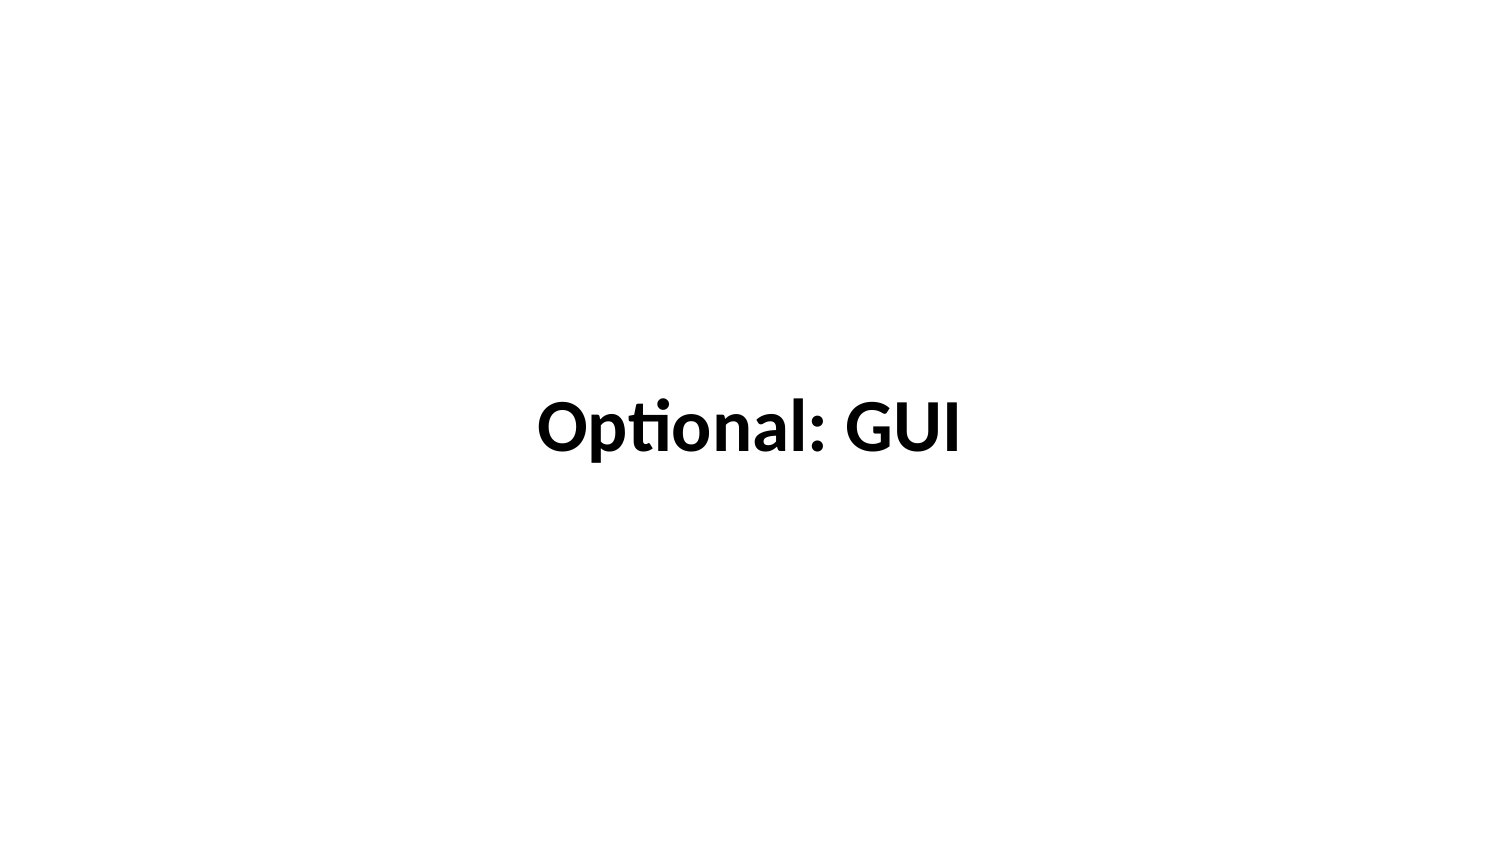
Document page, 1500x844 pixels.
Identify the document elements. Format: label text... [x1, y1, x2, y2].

title Optional: GUI [51, 352, 1449, 491]
